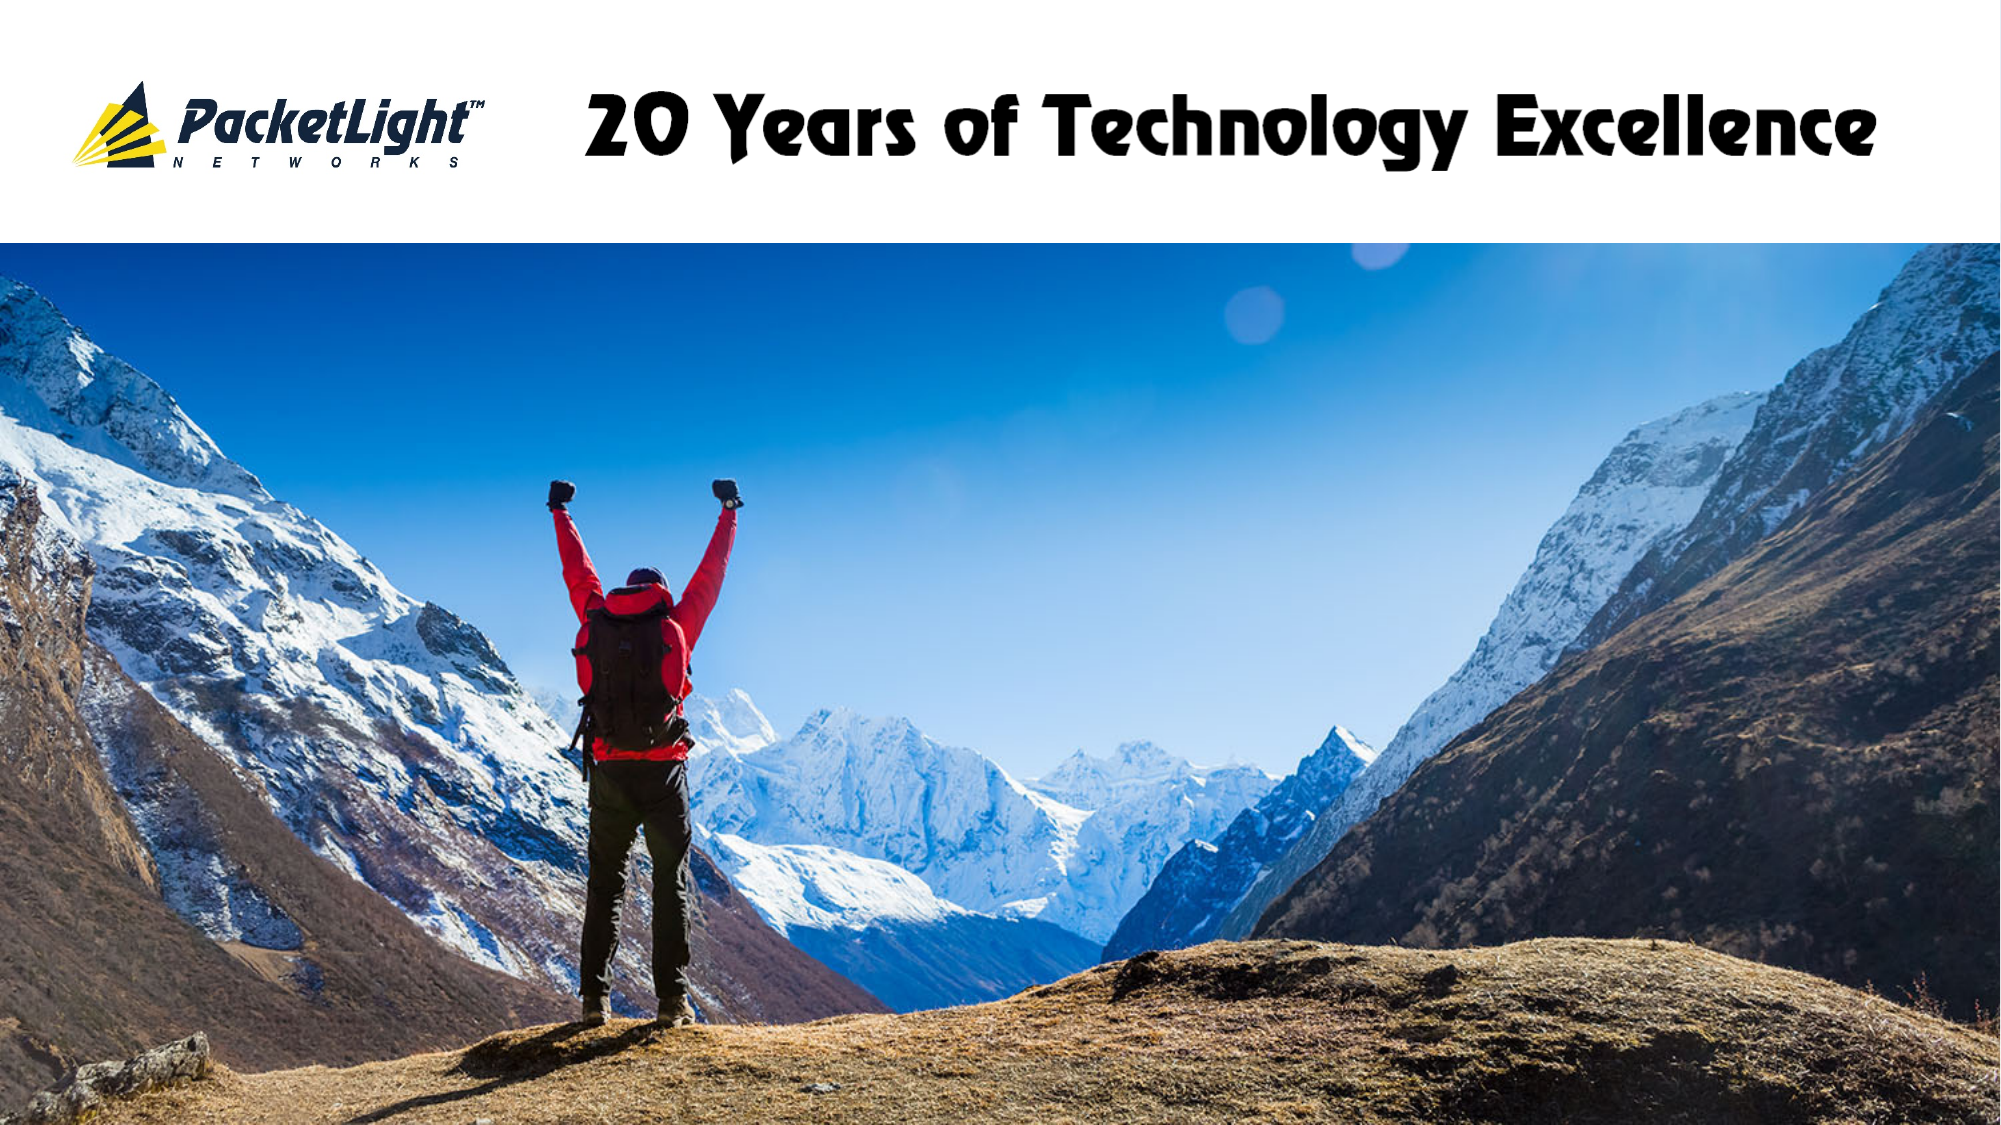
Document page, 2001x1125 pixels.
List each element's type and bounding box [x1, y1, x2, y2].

picture [0, 243, 2001, 1125]
picture [532, 77, 1934, 181]
picture [63, 64, 513, 178]
